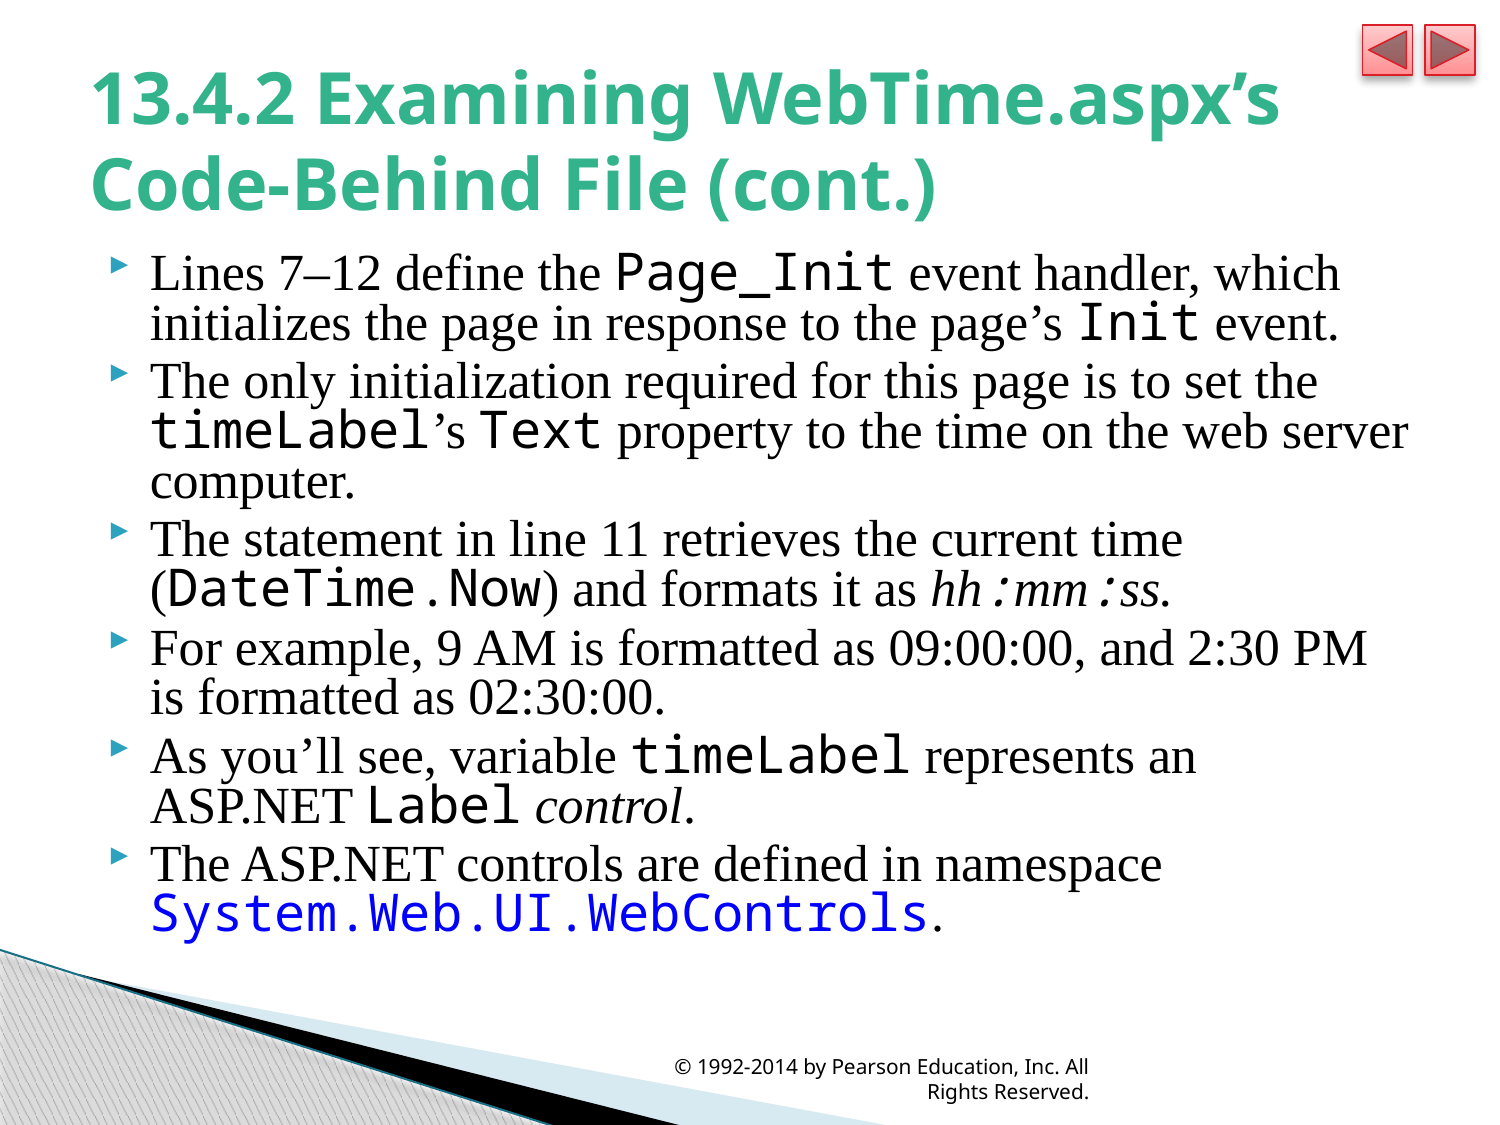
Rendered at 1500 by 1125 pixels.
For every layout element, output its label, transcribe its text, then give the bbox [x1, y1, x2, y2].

footer © 1992-2014 by Pearson Education, Inc. All Rights Reserved. [650, 1051, 1105, 1112]
title 13.4.2 Examining WebTime.aspx’s Code-Behind File (cont.) [75, 45, 1425, 233]
list Lines 7–12 define the Page_Init event handler, which initializes the page in response to the page’s Init event. The only initialization required for this page is to set the timeLabel’s Text property to the time on the web server computer. The statement in line 11 retrieves the current time (DateTime.Now) and formats it as hh:mm:ss. For example, 9 AM is formatted as 09:00:00, and 2:30 PM is formatted as 02:30:00. As you’ll see, variable timeLabel represents an ASP.NET Label control. The ASP.NET controls are defined in namespace System.Web.UI.WebControls. [75, 242, 1425, 986]
